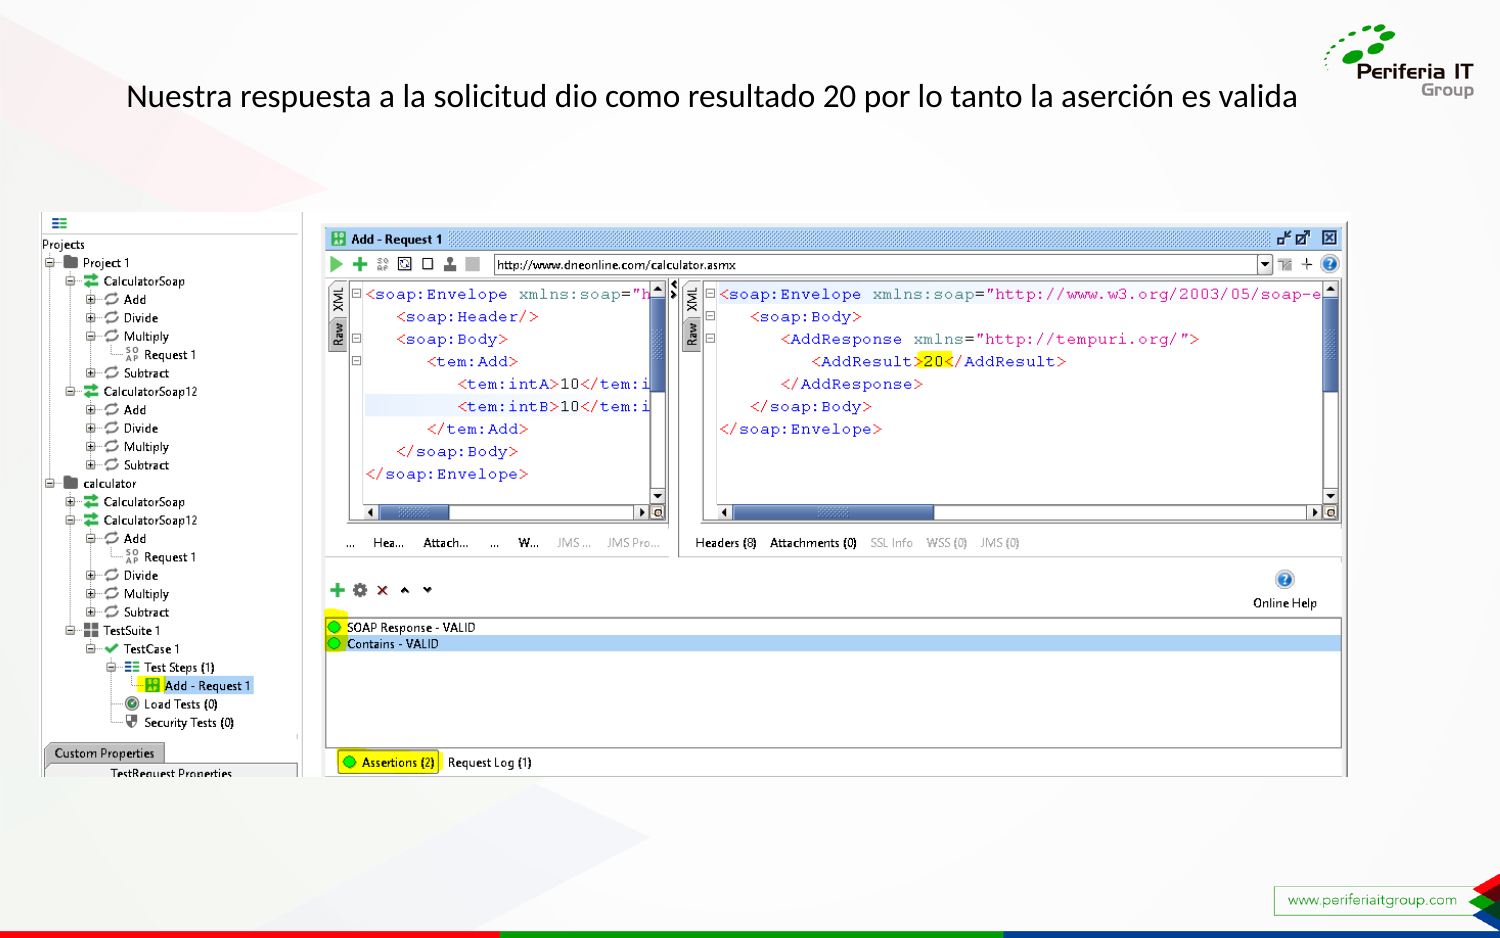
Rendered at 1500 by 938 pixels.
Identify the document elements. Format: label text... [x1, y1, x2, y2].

picture [0, 0, 1500, 938]
text_box Nuestra respuesta a la solicitud dio como resultado 20 por lo tanto la aserción es valida [111, 67, 1351, 122]
